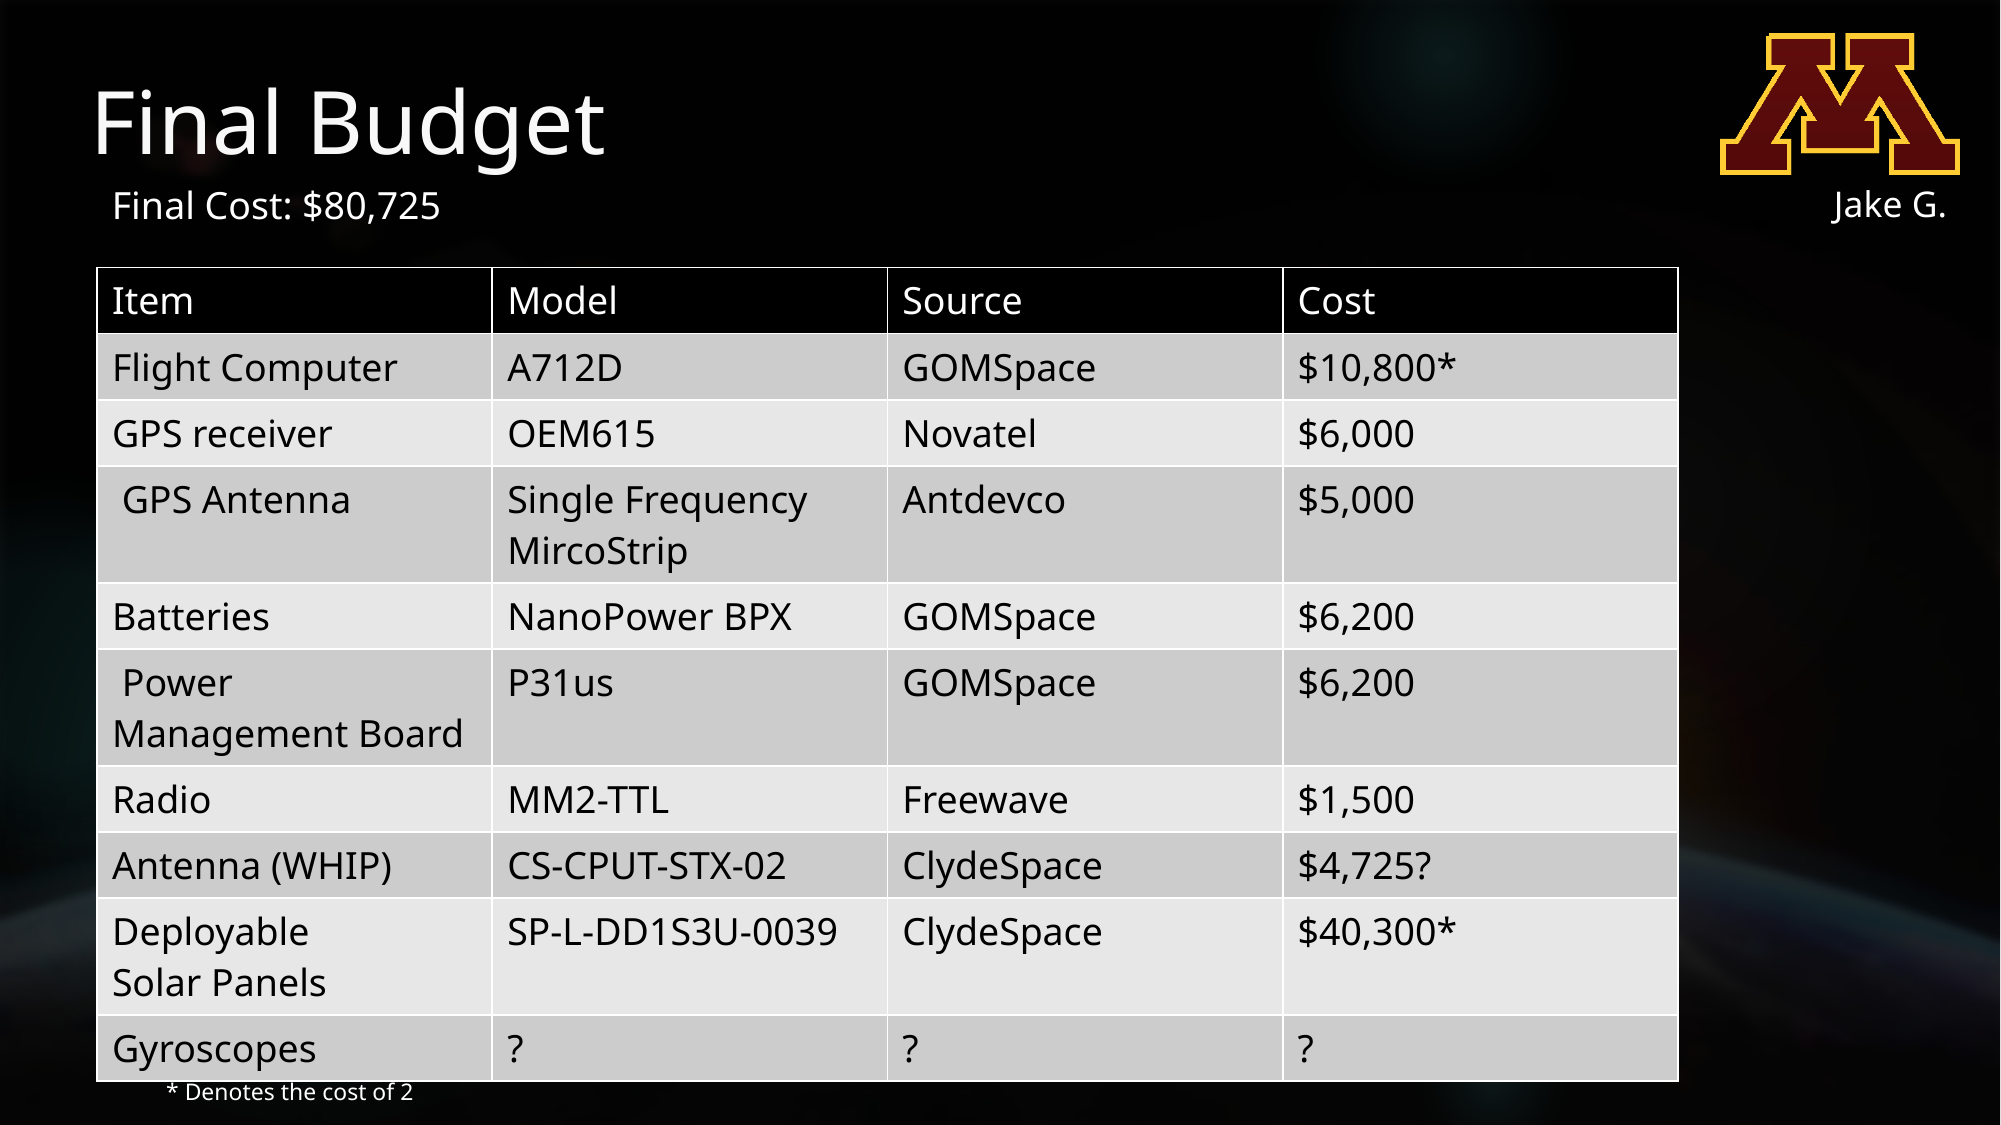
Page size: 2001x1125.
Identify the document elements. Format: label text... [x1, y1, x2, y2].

table_cell ? [493, 1016, 887, 1070]
table_cell GPS receiver [98, 401, 491, 465]
table_cell Single Frequency MircoStrip [493, 467, 887, 582]
table_cell Flight Computer [98, 334, 491, 399]
table_cell MM2-TTL [493, 767, 887, 831]
title Final Budget [75, 59, 1618, 175]
table_cell ClydeSpace [888, 899, 1282, 1014]
table_cell ClydeSpace [888, 833, 1282, 897]
table_cell NanoPower BPX [493, 584, 887, 648]
text_box * Denotes the cost of 2 [151, 1070, 963, 1113]
table_cell GOMSpace [888, 650, 1282, 765]
table_cell ? [1284, 1016, 1677, 1080]
table_cell Freewave [888, 767, 1282, 831]
table_cell A712D [493, 334, 887, 399]
table_cell Power Management Board [98, 650, 491, 765]
table_cell Antdevco [888, 467, 1282, 582]
table_cell GOMSpace [888, 334, 1282, 399]
table_header Cost [1284, 268, 1677, 333]
table_cell $4,725? [1284, 833, 1677, 897]
table_cell Radio [98, 767, 491, 831]
table_header Source [888, 268, 1282, 333]
list Jake G. [1713, 174, 1963, 233]
table_cell GPS Antenna [98, 467, 491, 582]
picture [0, 0, 2001, 1125]
table_cell Novatel [888, 401, 1282, 465]
table_cell $6,000 [1284, 401, 1677, 465]
table_cell $6,200 [1284, 650, 1677, 765]
table_cell $5,000 [1284, 467, 1677, 582]
table_cell $1,500 [1284, 767, 1677, 831]
table_header Item [98, 268, 491, 333]
table_cell Batteries [98, 584, 491, 648]
text_box Final Cost: $80,725 [97, 174, 740, 235]
table_cell $40,300* [1284, 899, 1677, 1014]
table_cell Antenna (WHIP) [98, 833, 491, 897]
table_cell $10,800* [1284, 334, 1677, 399]
table_cell $6,200 [1284, 584, 1677, 648]
table_cell Deployable Solar Panels [98, 899, 491, 1014]
table_cell SP-L-DD1S3U-0039 [493, 899, 887, 1014]
table_cell Gyroscopes [98, 1016, 491, 1080]
table_cell P31us [493, 650, 887, 765]
table_cell ? [888, 1016, 1282, 1080]
table_cell GOMSpace [888, 584, 1282, 648]
table_header Model [493, 268, 887, 333]
table_cell OEM615 [493, 401, 887, 465]
table_cell CS-CPUT-STX-02 [493, 833, 887, 897]
